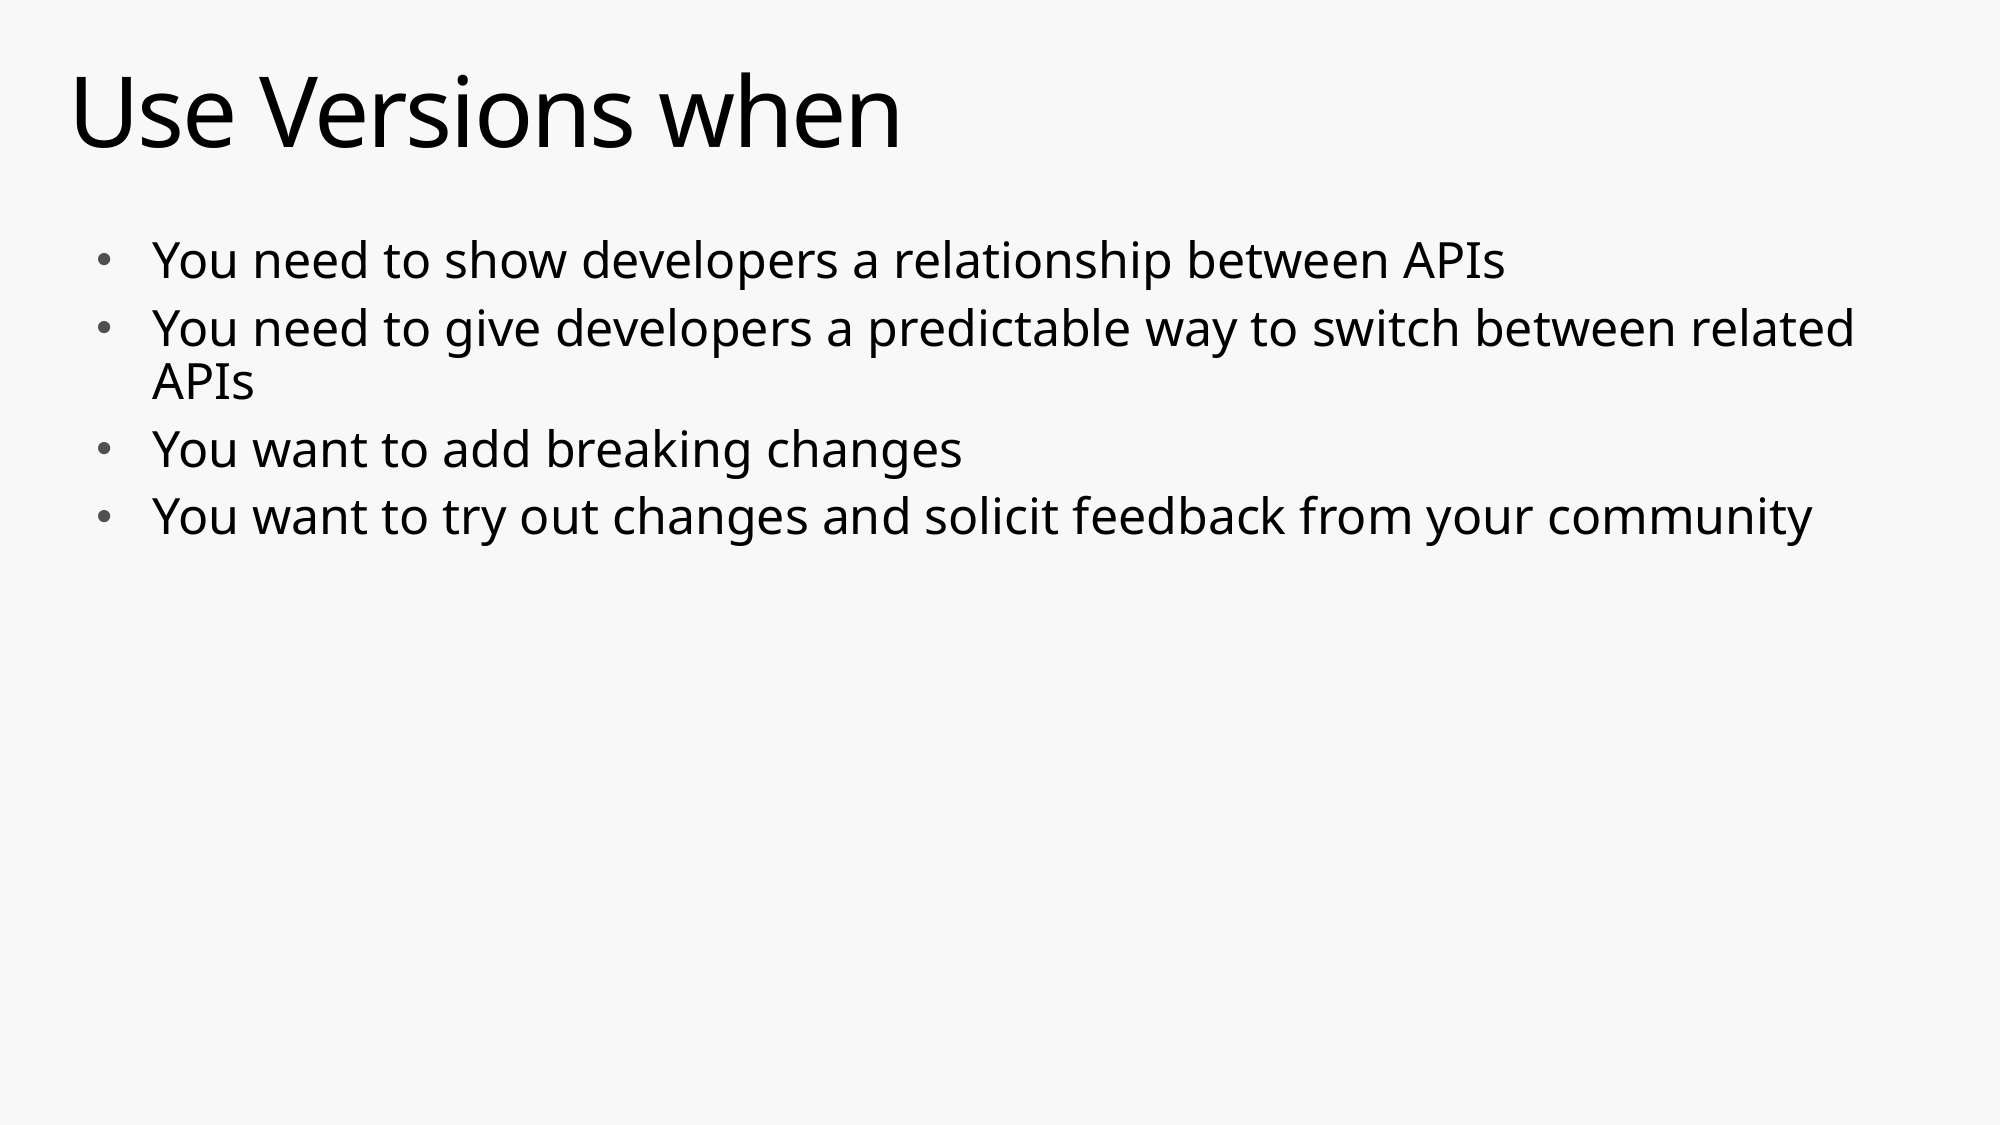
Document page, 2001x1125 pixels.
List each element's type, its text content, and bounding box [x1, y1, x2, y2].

title Use Versions when [44, 47, 1957, 196]
list You need to show developers a relationship between APIs You need to give developers a predictable way to switch between related APIs You want to add breaking changes You want to try out changes and solicit feedback from your community [96, 235, 1904, 873]
